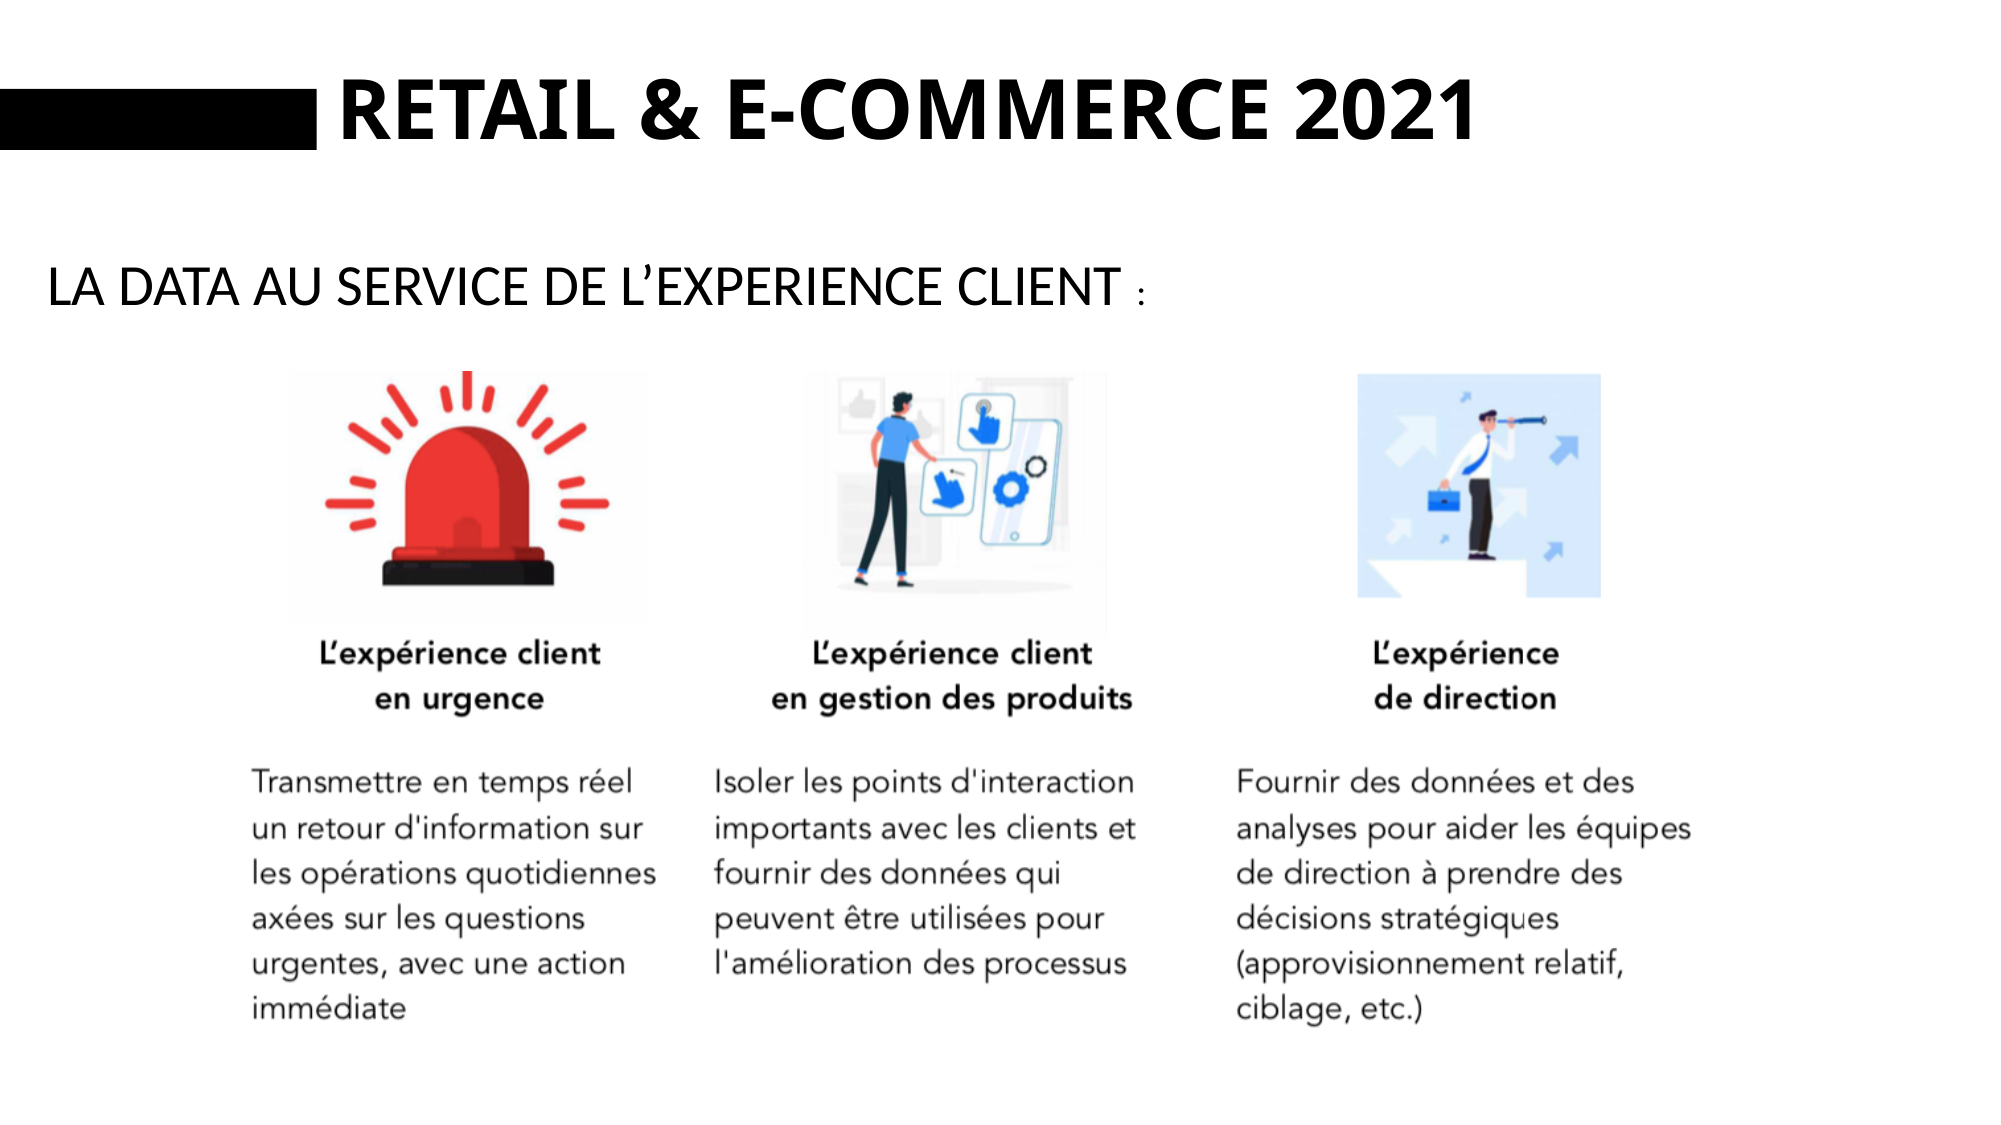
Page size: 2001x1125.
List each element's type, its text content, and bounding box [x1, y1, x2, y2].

text_box [0, 88, 318, 151]
text_box LA DATA AU SERVICE DE L’EXPERIENCE CLIENT : [32, 240, 1512, 325]
picture [191, 371, 1716, 1070]
title RETAIL & E-COMMERCE 2021 [321, 4, 2000, 222]
